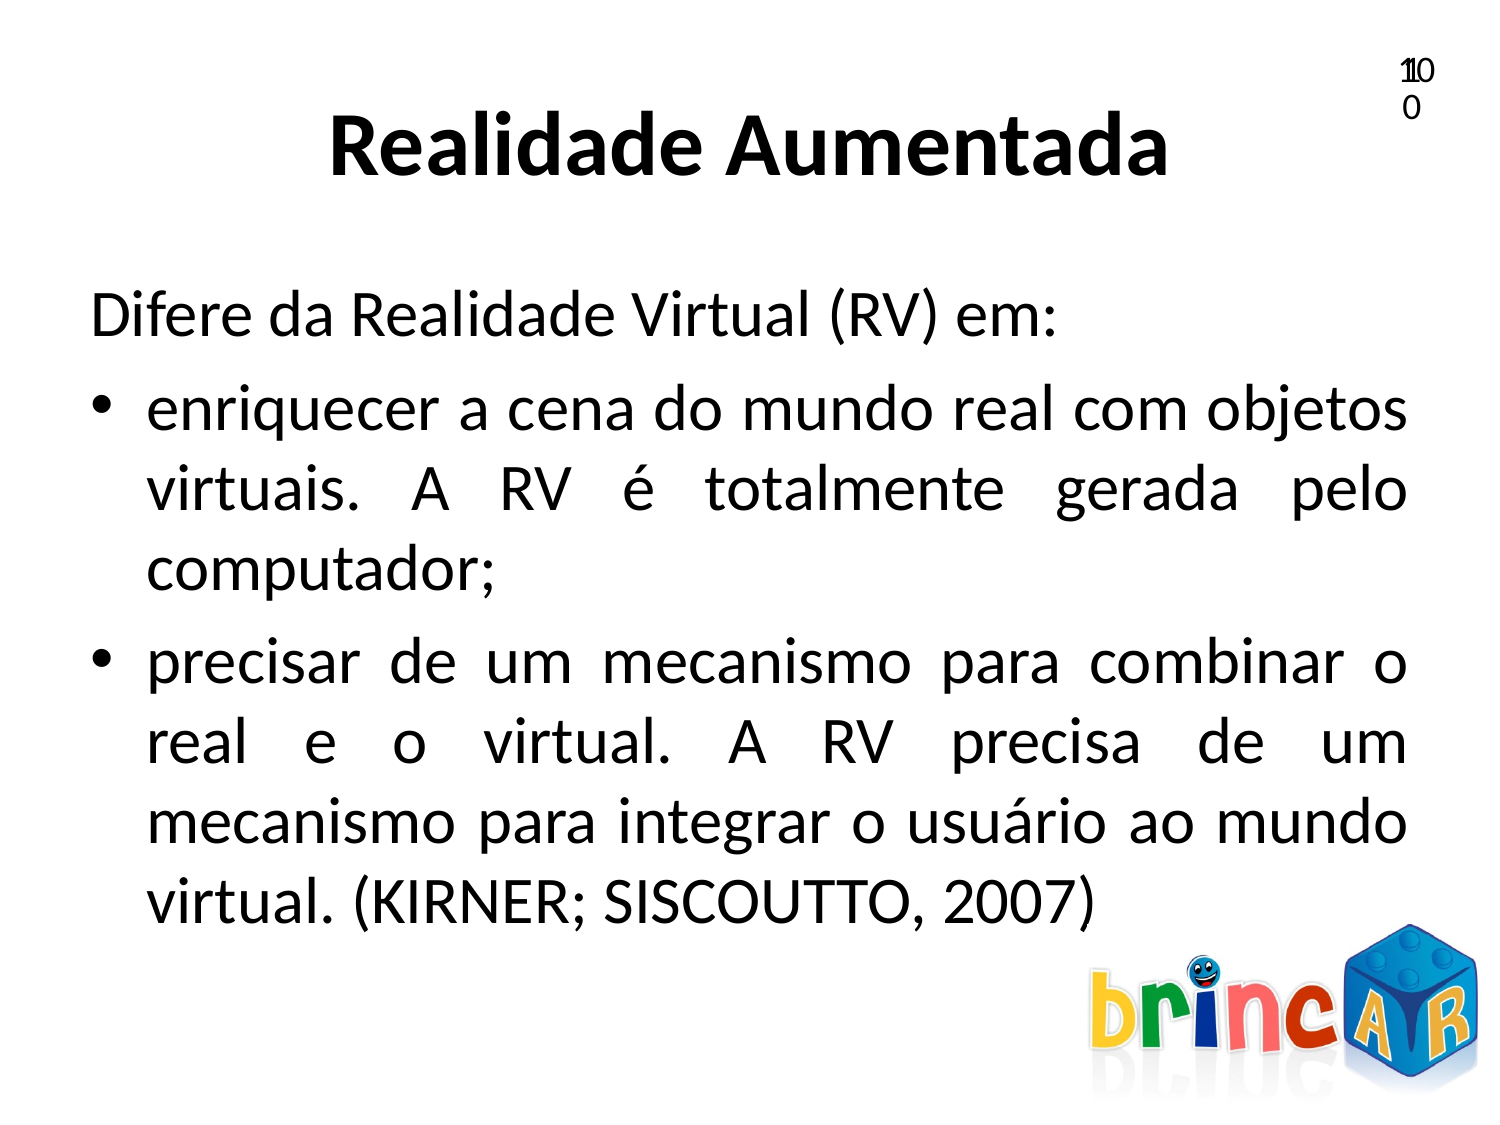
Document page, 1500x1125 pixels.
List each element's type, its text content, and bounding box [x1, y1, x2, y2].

picture [1087, 924, 1478, 1125]
title Realidade Aumentada [75, 45, 1425, 233]
text_box 10 [1362, 37, 1450, 98]
list Difere da Realidade Virtual (RV) em: enriquecer a cena do mundo real com objetos virtuais. A RV é totalmente gerada pelo computador; precisar de um mecanismo para combinar o real e o virtual. A RV precisa de um mecanismo para integrar o usuário ao mundo virtual. (KIRNER; SISCOUTTO, 2007) [75, 262, 1425, 1005]
